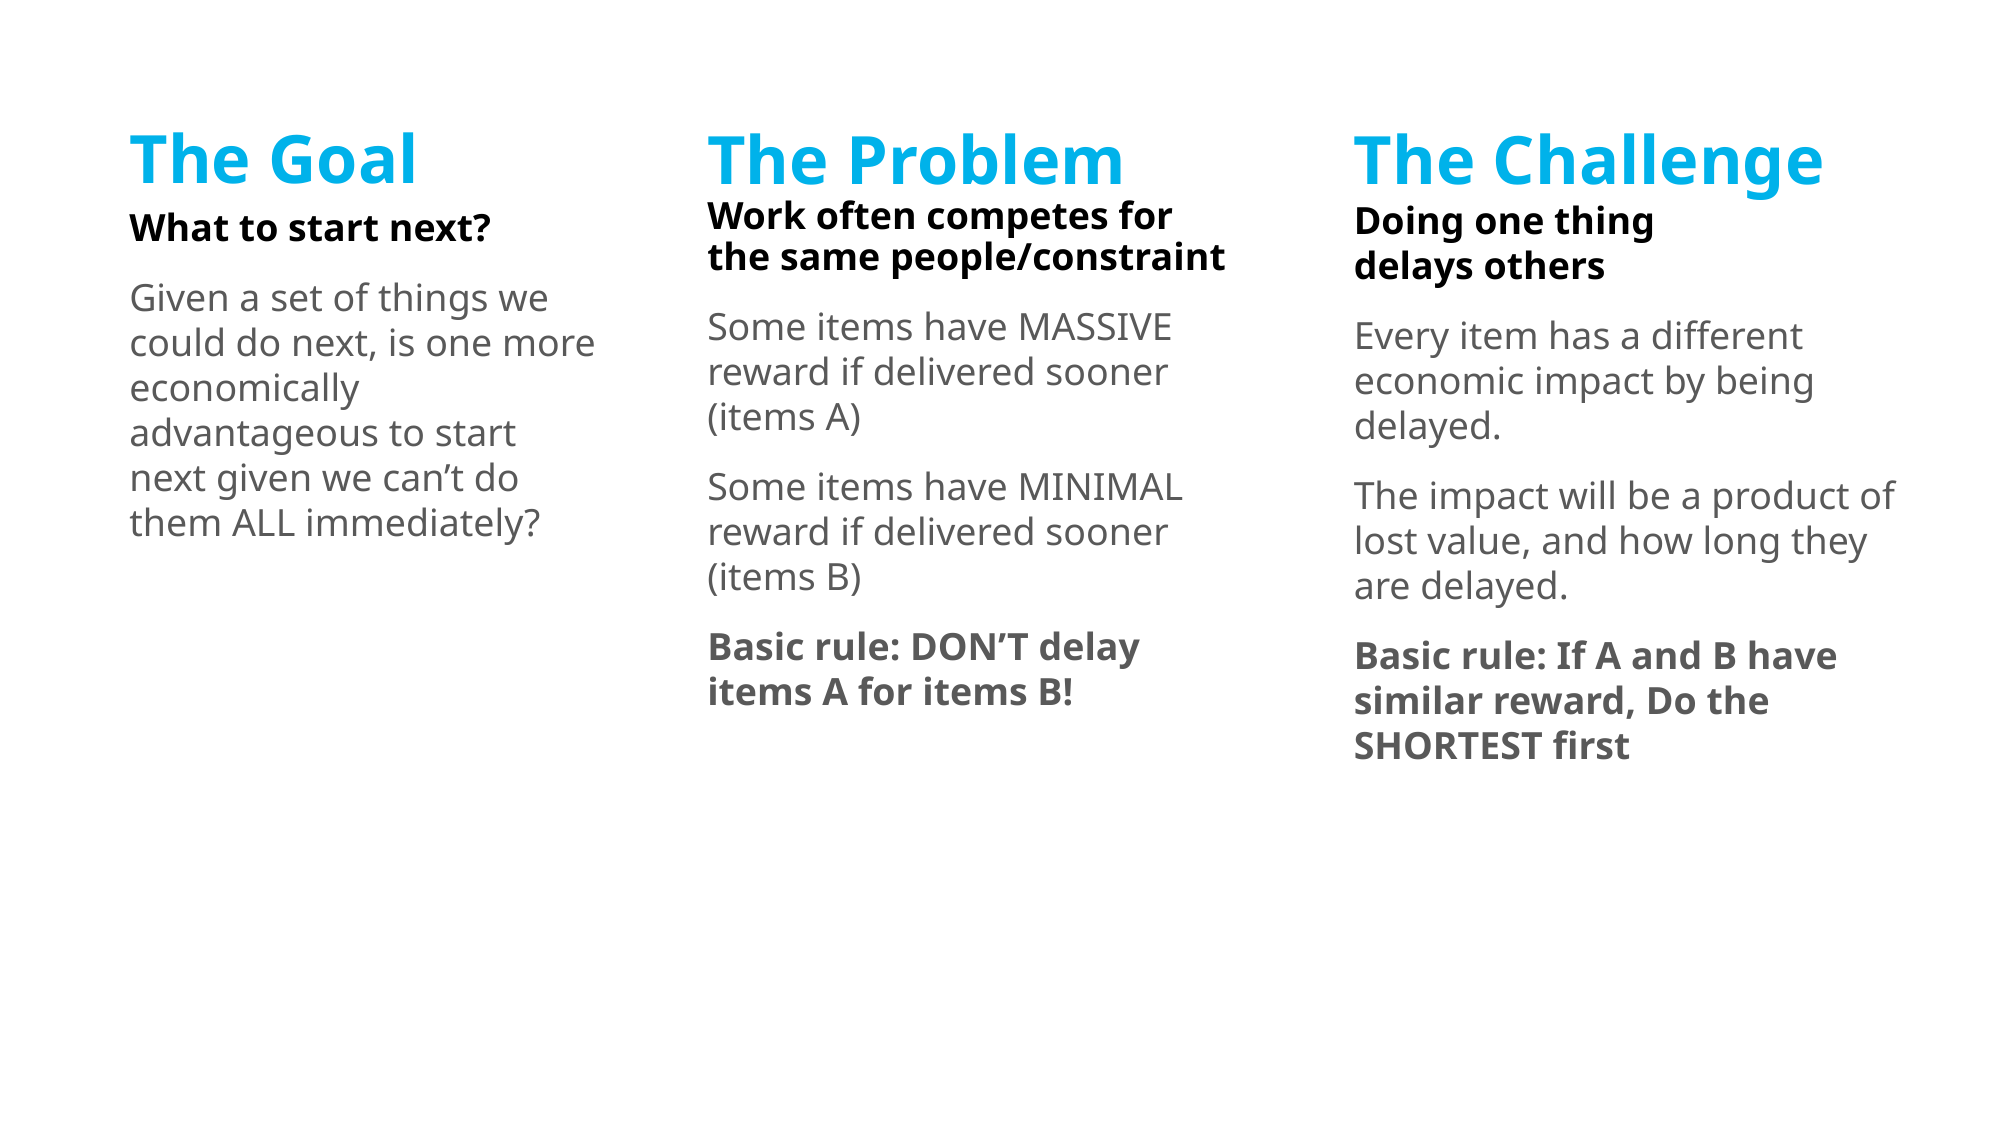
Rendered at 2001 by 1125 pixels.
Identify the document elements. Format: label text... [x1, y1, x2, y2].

text_box The Goal What to start next? Given a set of things we could do next, is one more economically advantageous to start next given we can’t do them ALL immediately? [109, 97, 618, 510]
text_box The Challenge Doing one thing delays others Every item has a different economic impact by being delayed. The impact will be a product of lost value, and how long they are delayed. Basic rule: If A and B have similar reward, Do the SHORTEST first [1333, 97, 1940, 566]
text_box The Problem Work often competes for the same people/constraint Some items have MASSIVE reward if delivered sooner (items A) Some items have MINIMAL reward if delivered sooner (items B) Basic rule: DON’T delay items A for items B! [687, 97, 1265, 652]
